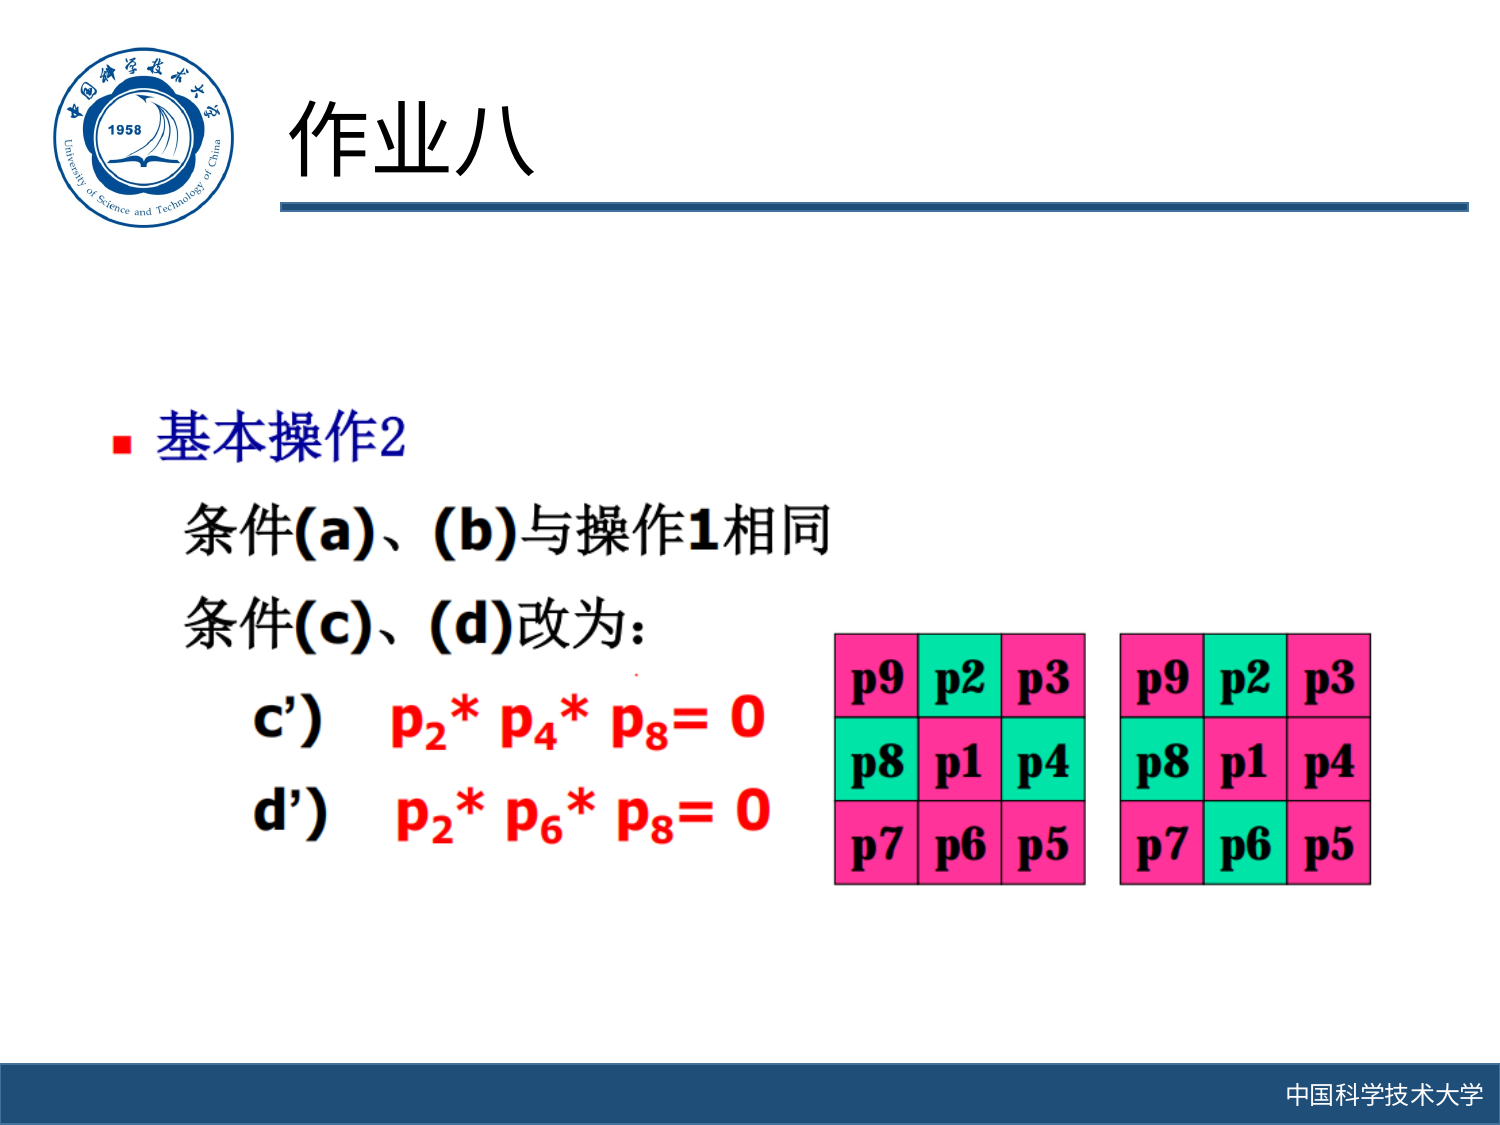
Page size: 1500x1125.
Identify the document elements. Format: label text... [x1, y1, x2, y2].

picture [49, 39, 234, 228]
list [103, 394, 1397, 899]
title 作业八 [271, 45, 1469, 242]
